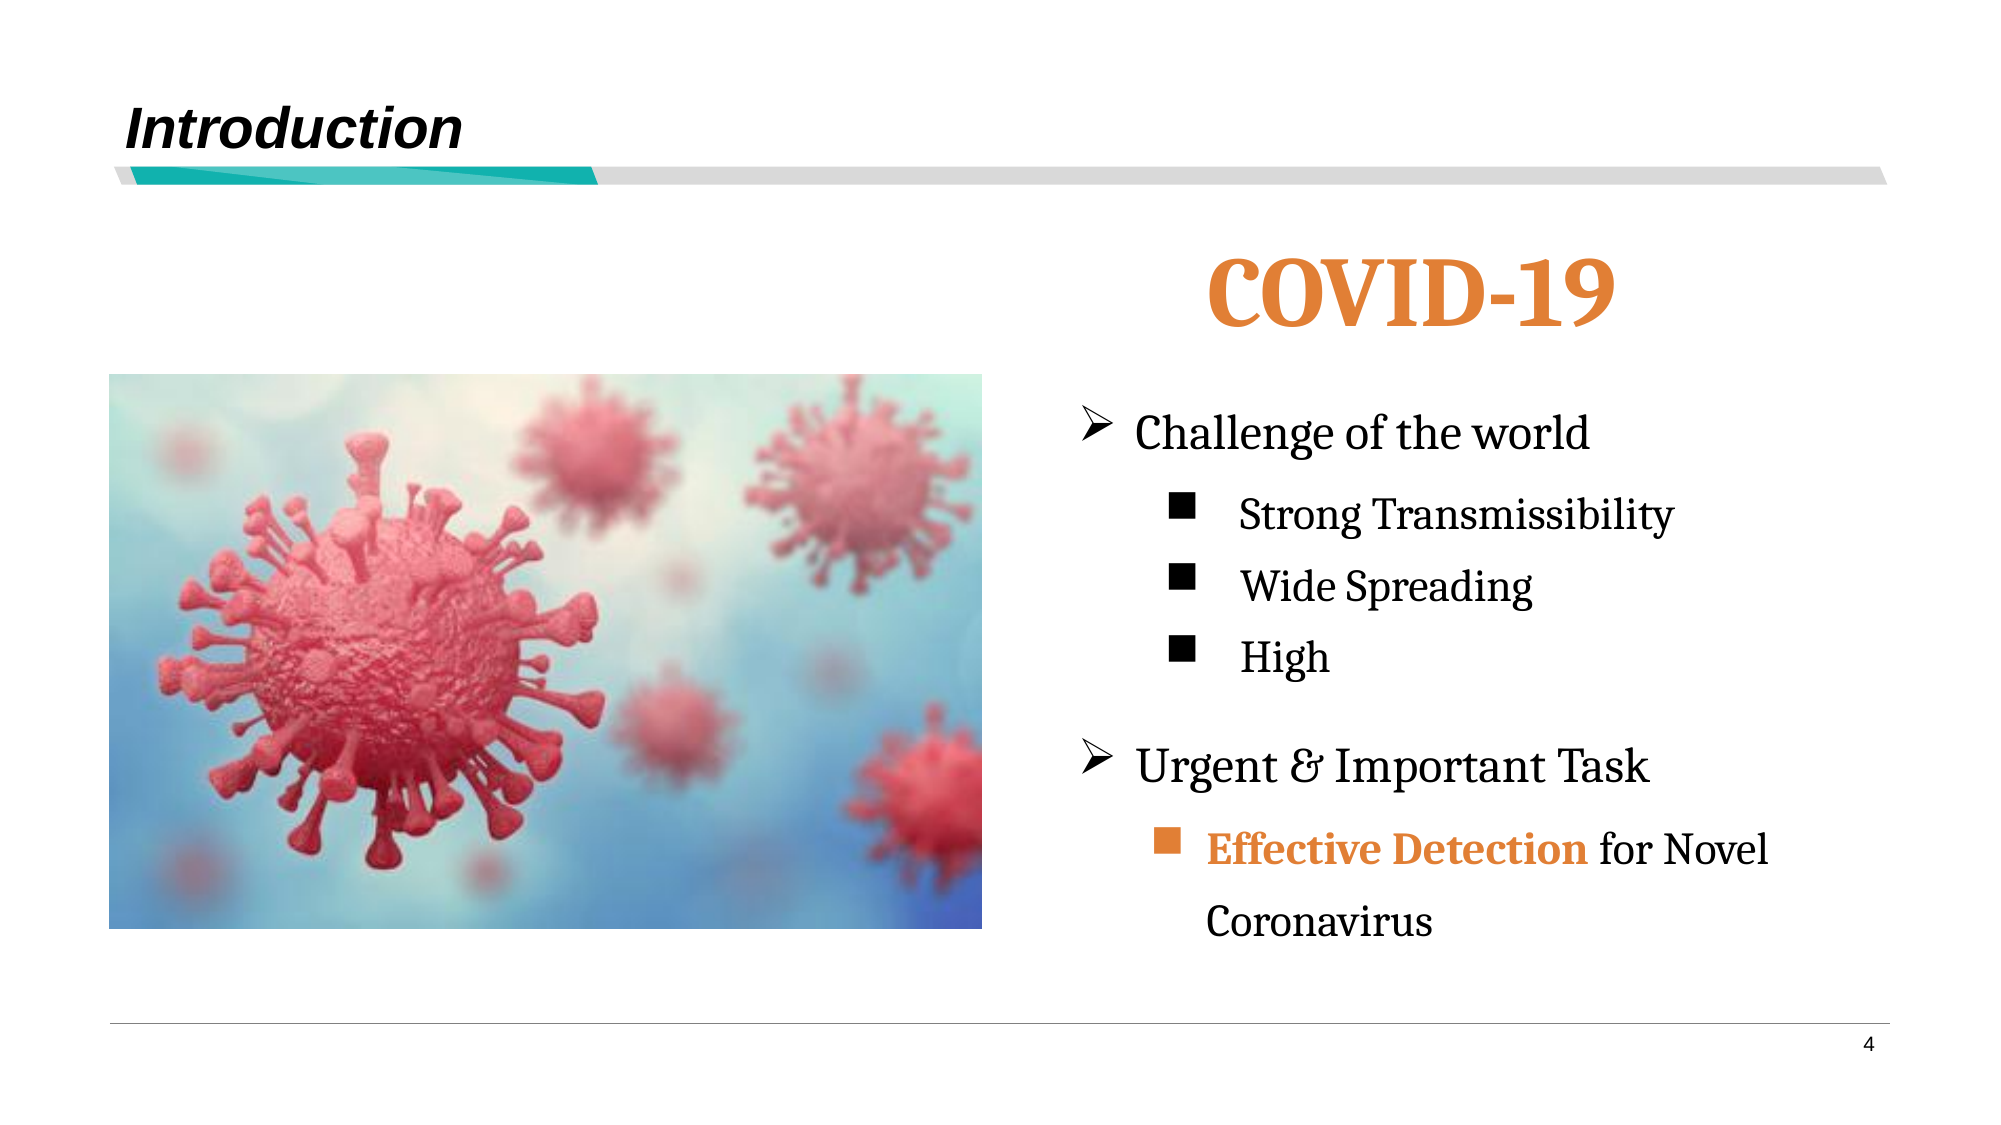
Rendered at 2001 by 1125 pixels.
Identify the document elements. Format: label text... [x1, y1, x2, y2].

text_box Effective Detection for Novel Coronavirus [1135, 795, 2000, 953]
text_box Urgent & Important Task [1063, 707, 1961, 800]
text_box Strong Transmissibility Wide Spreading High [1150, 459, 1801, 690]
slide_number 4 [1412, 1025, 1890, 1060]
title Introduction [109, 0, 1890, 169]
text_box Challenge of the world [1063, 374, 1961, 467]
picture [109, 374, 982, 930]
text_box COVID-19 [1104, 219, 1721, 354]
